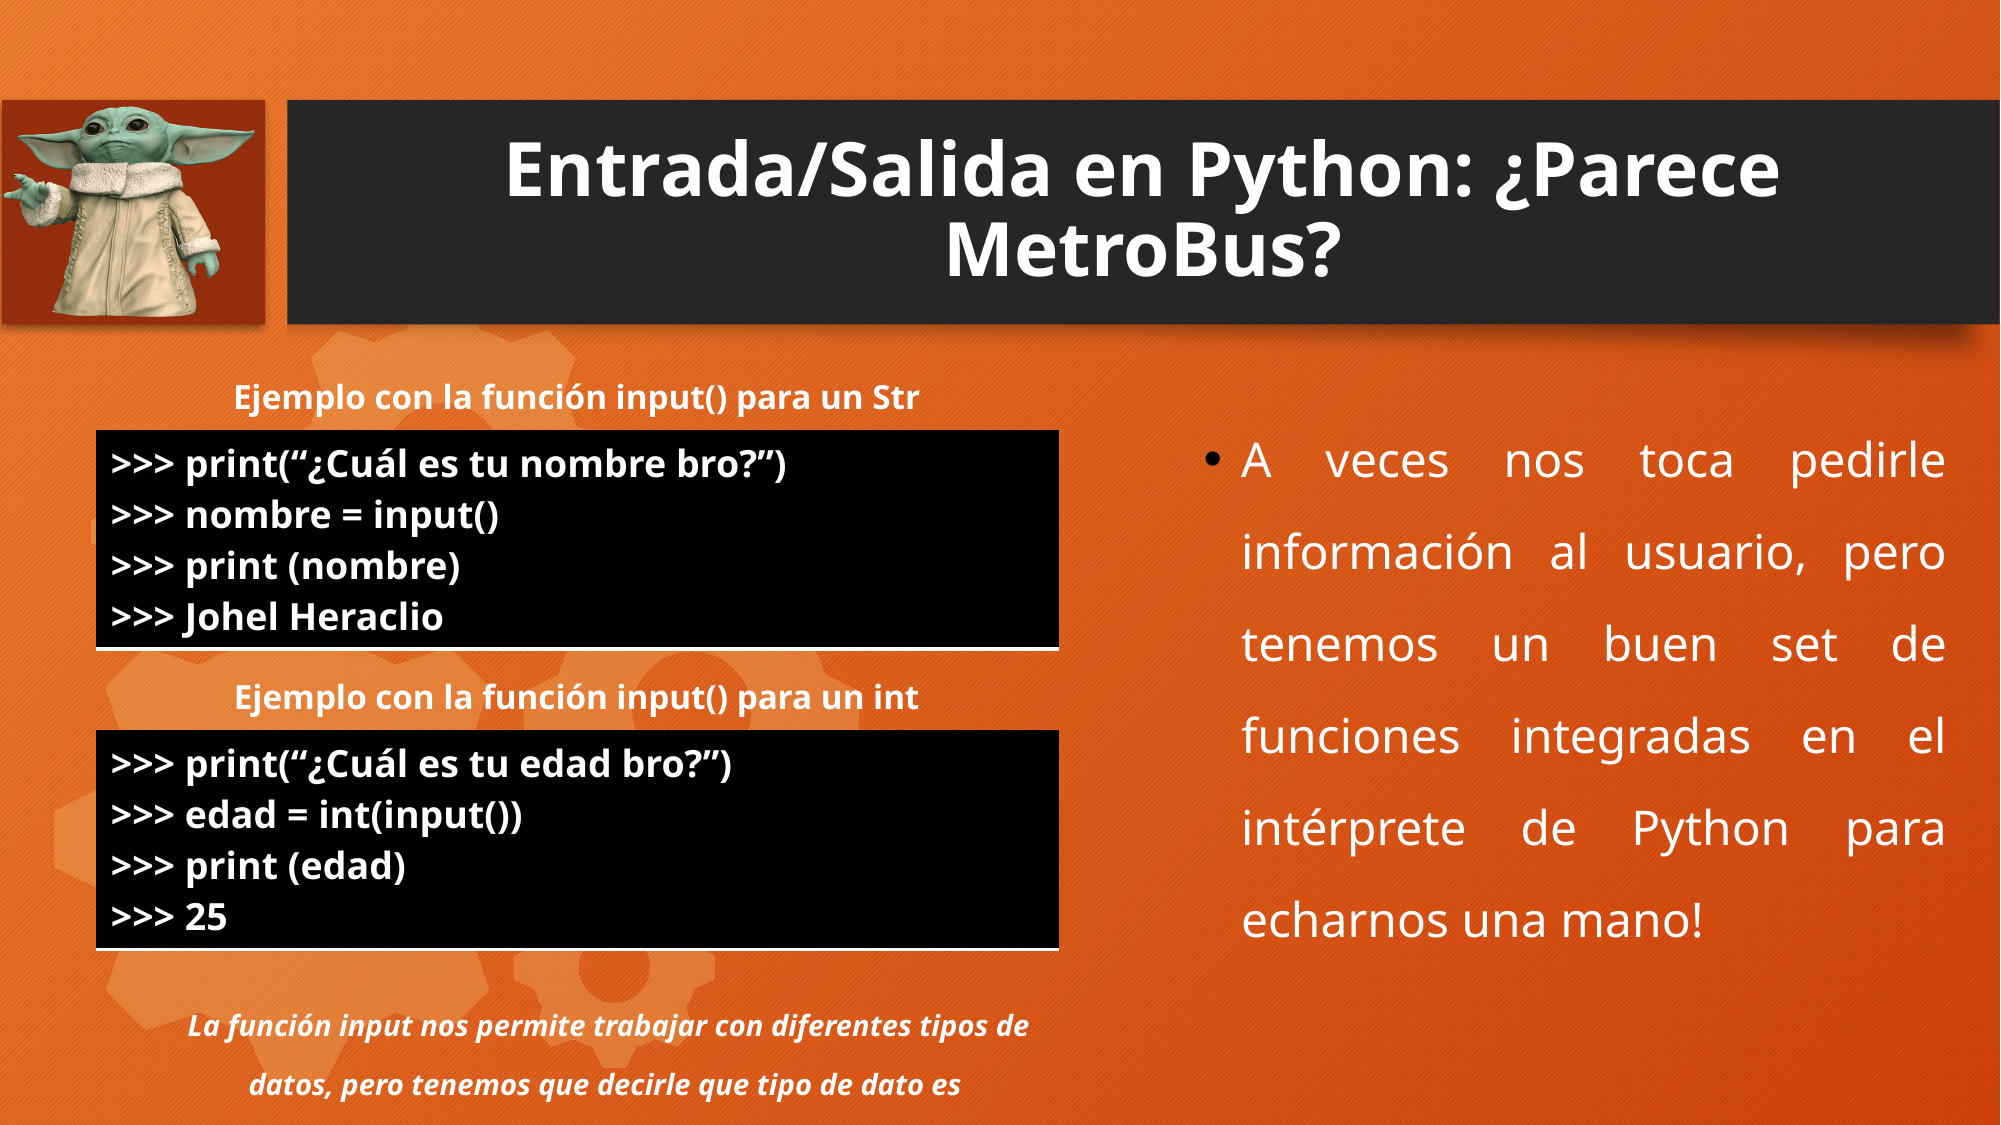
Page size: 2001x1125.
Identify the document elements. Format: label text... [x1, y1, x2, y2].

picture [11, 398, 756, 1109]
picture [0, 104, 2000, 376]
text_box Ejemplo con la función input() para un int [160, 641, 995, 730]
table_header >>> print(“¿Cuál es tu edad bro?”) >>> edad = int(input()) >>> print (edad) >>> 25 [96, 730, 1059, 948]
text_box Ejemplo con la función input() para un Str [160, 340, 995, 430]
text_box A veces nos toca pedirle información al usuario, pero tenemos un buen set de funciones integradas en el intérprete de Python para echarnos una mano! [1188, 388, 1963, 825]
table_header >>> print(“¿Cuál es tu nombre bro?”) >>> nombre = input() >>> print (nombre) >>> Johel Heraclio [96, 430, 1059, 647]
title Entrada/Salida en Python: ¿Parece MetroBus? [305, 123, 1982, 301]
text_box La función input nos permite trabajar con diferentes tipos de datos, pero tenemos que decirle que tipo de dato es [127, 975, 1091, 1066]
